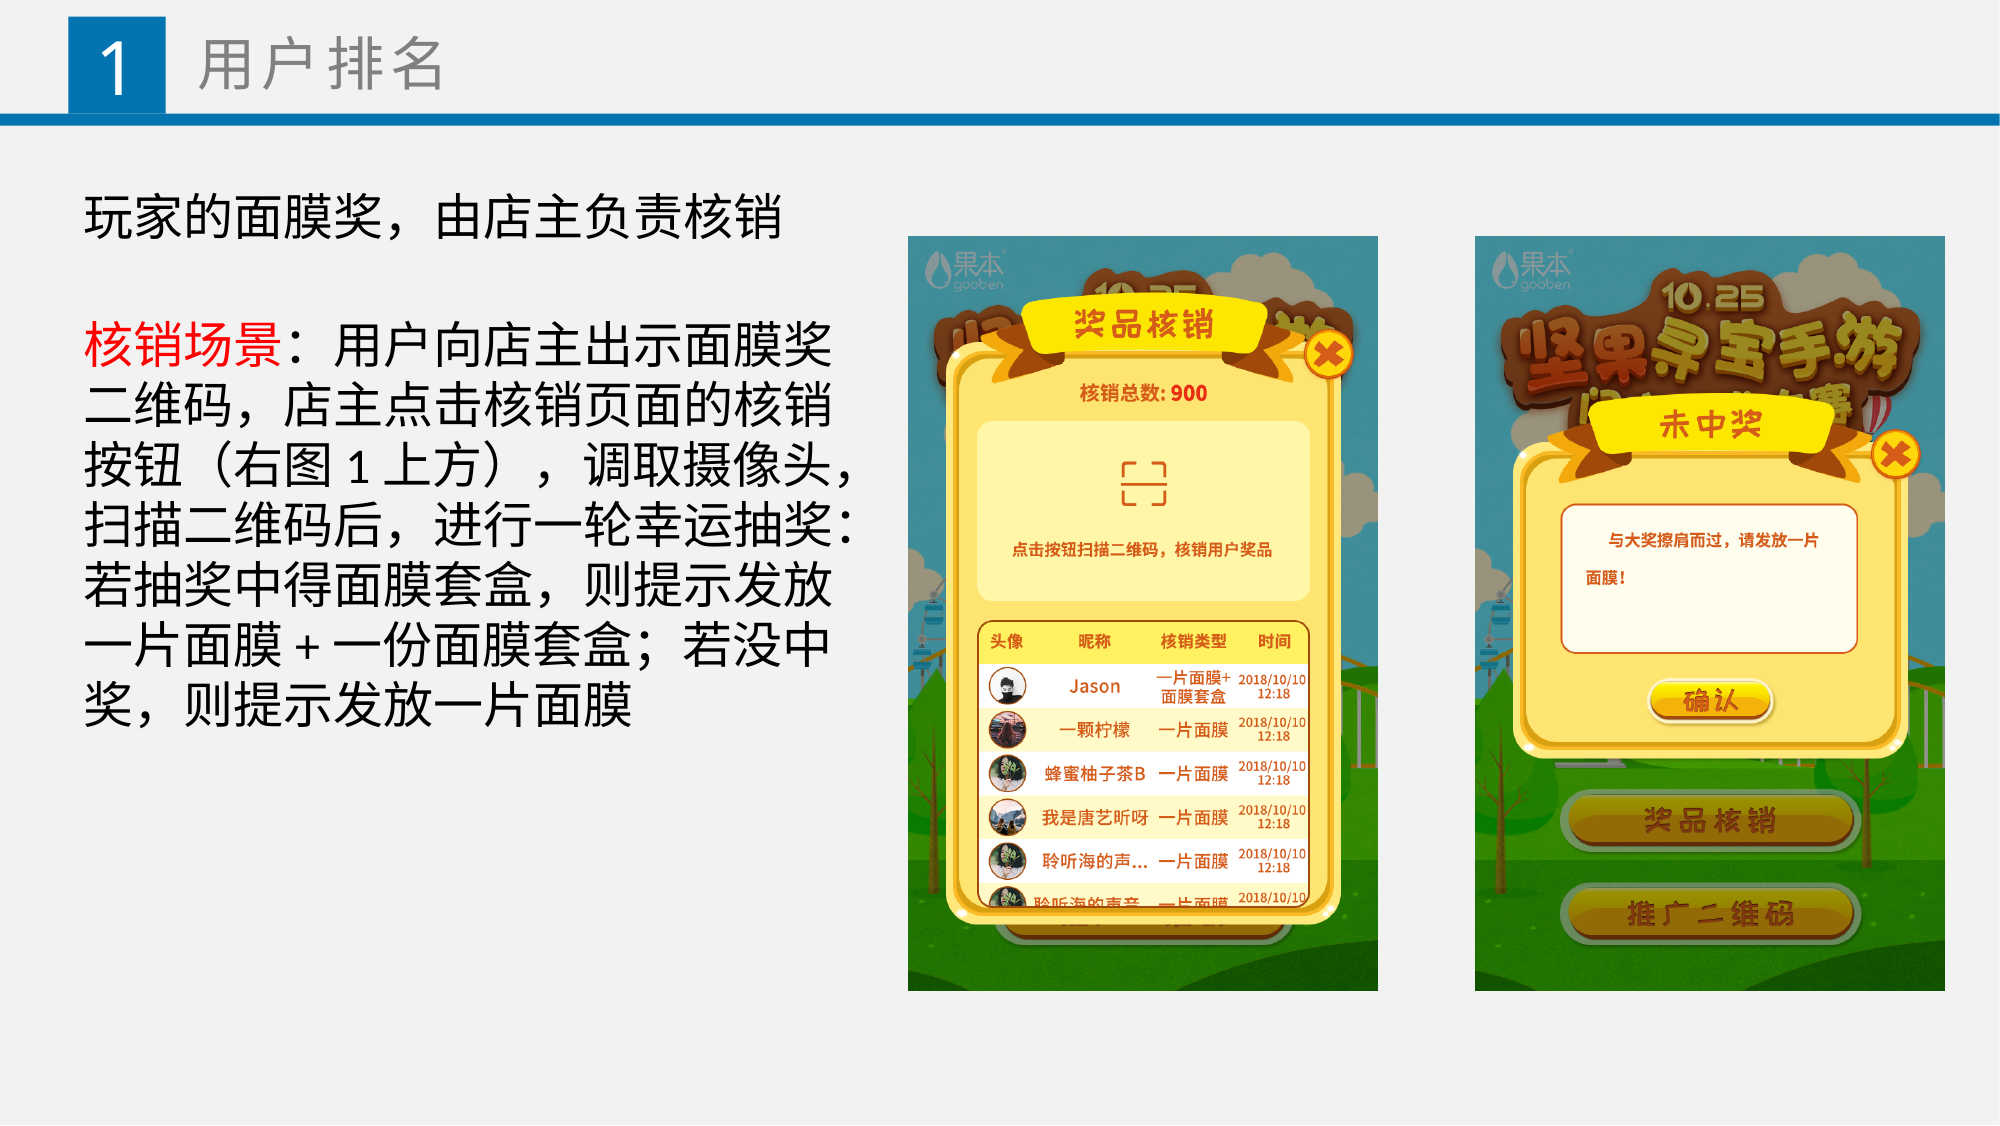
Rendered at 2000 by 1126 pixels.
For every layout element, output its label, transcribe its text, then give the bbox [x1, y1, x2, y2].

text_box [0, 16, 2000, 126]
text_box 玩家的面膜奖，由店主负责核销 [68, 177, 857, 253]
text_box 核销场景：用户向店主出示面膜奖二维码，店主点击核销页面的核销按钮（右图1上方），调取摄像头，扫描二维码后，进行一轮幸运抽奖：若抽奖中得面膜套盒，则提示发放一片面膜+一份面膜套盒；若没中奖，则提示发放一片面膜 [68, 305, 857, 741]
picture [908, 236, 1378, 991]
picture [1475, 236, 1946, 991]
